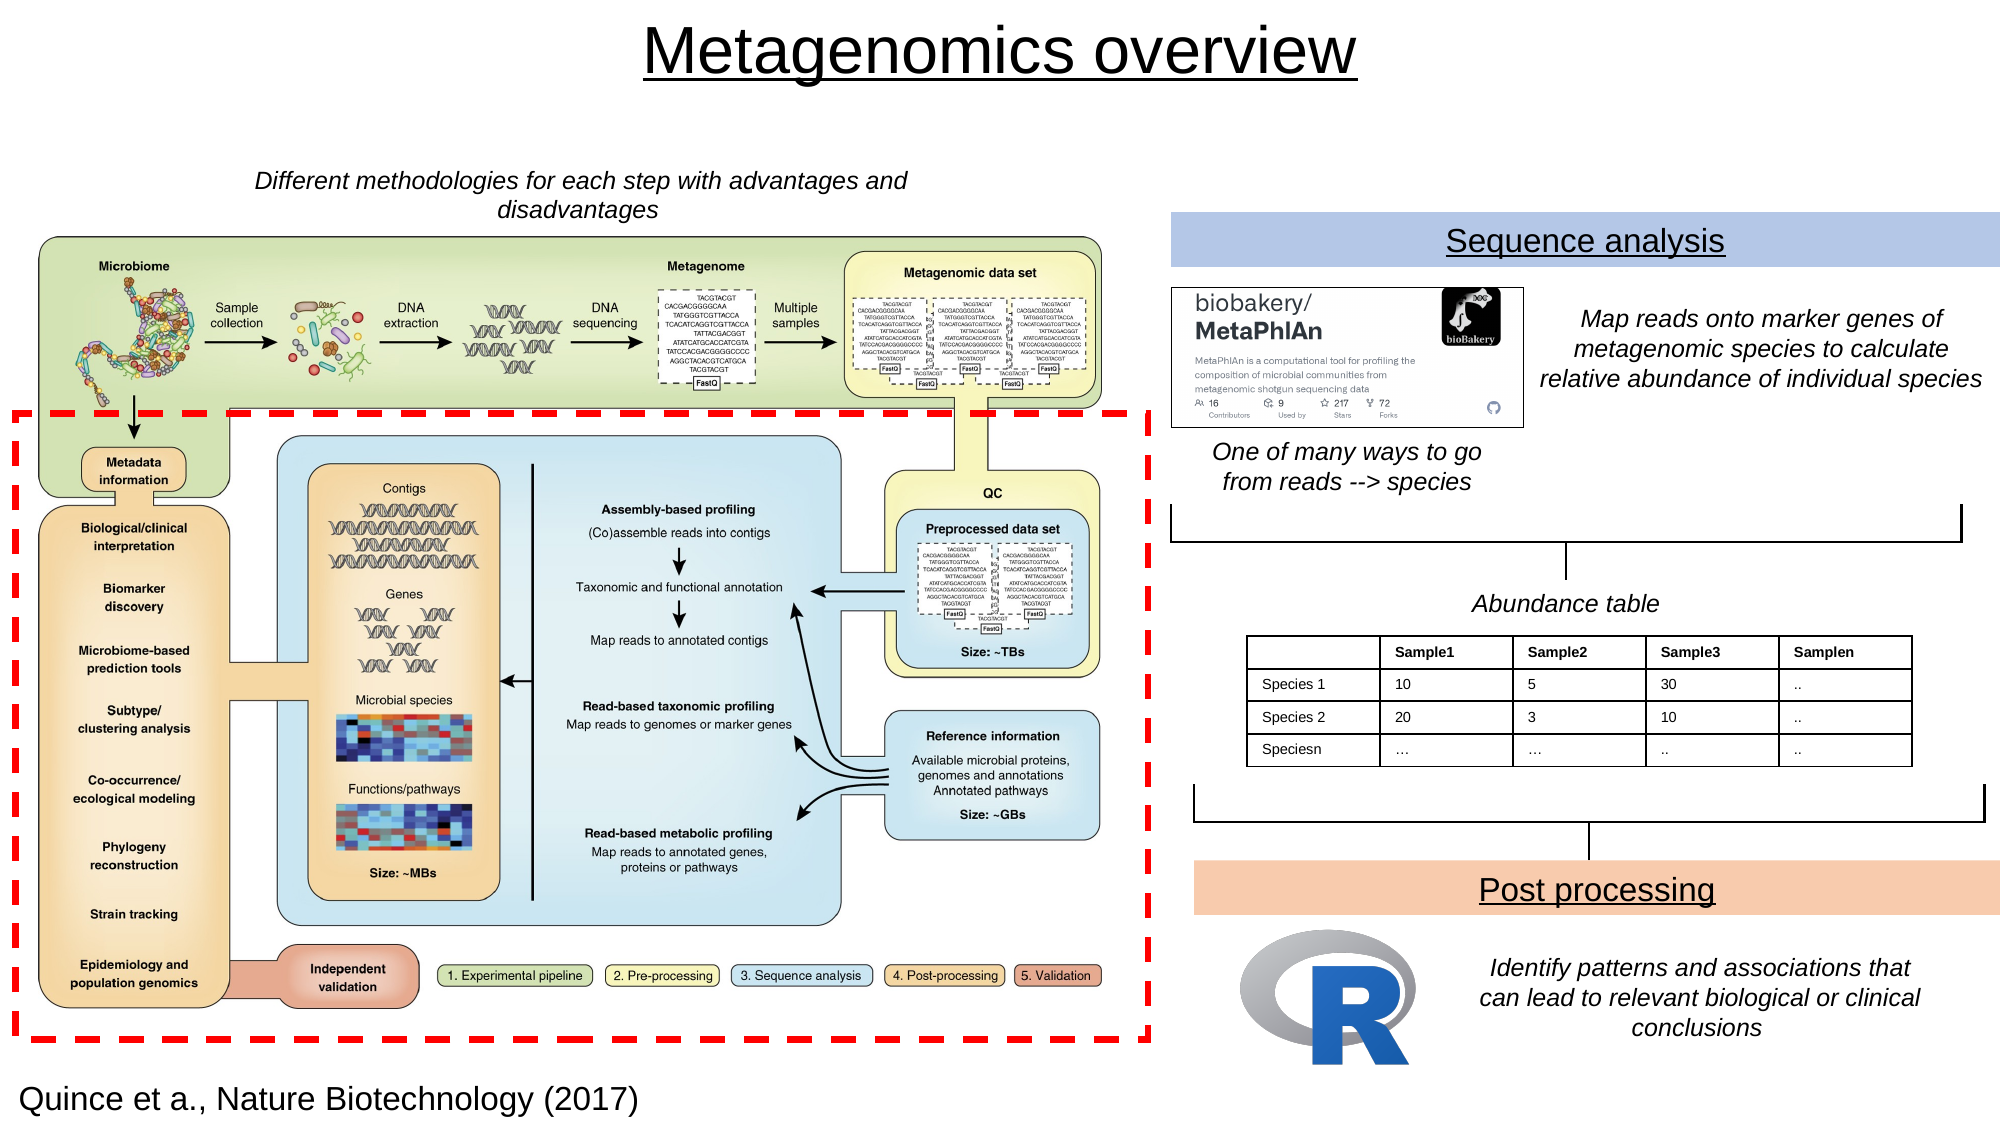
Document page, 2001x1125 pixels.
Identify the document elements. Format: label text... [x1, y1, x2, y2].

table_cell .. [1780, 735, 1911, 766]
text_box [14, 413, 1149, 1040]
text_box Different methodologies for each step with advantages and disadvantages [192, 156, 972, 232]
table_header [1248, 637, 1379, 668]
text_box [1194, 784, 1985, 860]
table_cell 10 [1647, 702, 1778, 733]
table_cell 3 [1514, 702, 1645, 733]
table_header Samplen [1780, 637, 1911, 668]
text_box One of many ways to go from reads --> species [1171, 428, 1524, 504]
table_cell … [1514, 735, 1645, 766]
table_cell .. [1780, 702, 1911, 733]
table_header Sample3 [1647, 637, 1778, 668]
table_cell 30 [1647, 670, 1778, 700]
table_cell Speciesn [1248, 735, 1379, 766]
table_cell … [1381, 735, 1512, 766]
text_box Map reads onto marker genes of metagenomic species to calculate relative abundance of individual species [1524, 295, 2000, 400]
table_cell 20 [1381, 702, 1512, 733]
table_header Sample2 [1514, 637, 1645, 668]
table_cell 10 [1381, 670, 1512, 700]
text_box Sequence analysis [1171, 212, 2000, 267]
table_cell 5 [1514, 670, 1645, 700]
table_header Sample1 [1381, 637, 1512, 668]
picture [1171, 287, 1524, 428]
text_box [1171, 504, 1962, 580]
picture [38, 236, 1102, 1009]
text_box Abundance table [1328, 580, 1805, 625]
table_cell Species 2 [1248, 702, 1379, 733]
table_cell .. [1780, 670, 1911, 700]
text_box Quince et a., Nature Biotechnology (2017) [3, 1069, 656, 1125]
table_cell .. [1647, 735, 1778, 766]
picture [1240, 929, 1416, 1065]
text_box Post processing [1194, 860, 2000, 915]
text_box Identify patterns and associations that can lead to relevant biological or clinical conclusions [1462, 943, 1939, 1049]
table_cell Species 1 [1248, 670, 1379, 700]
text_box Metagenomics overview [0, 0, 2000, 95]
